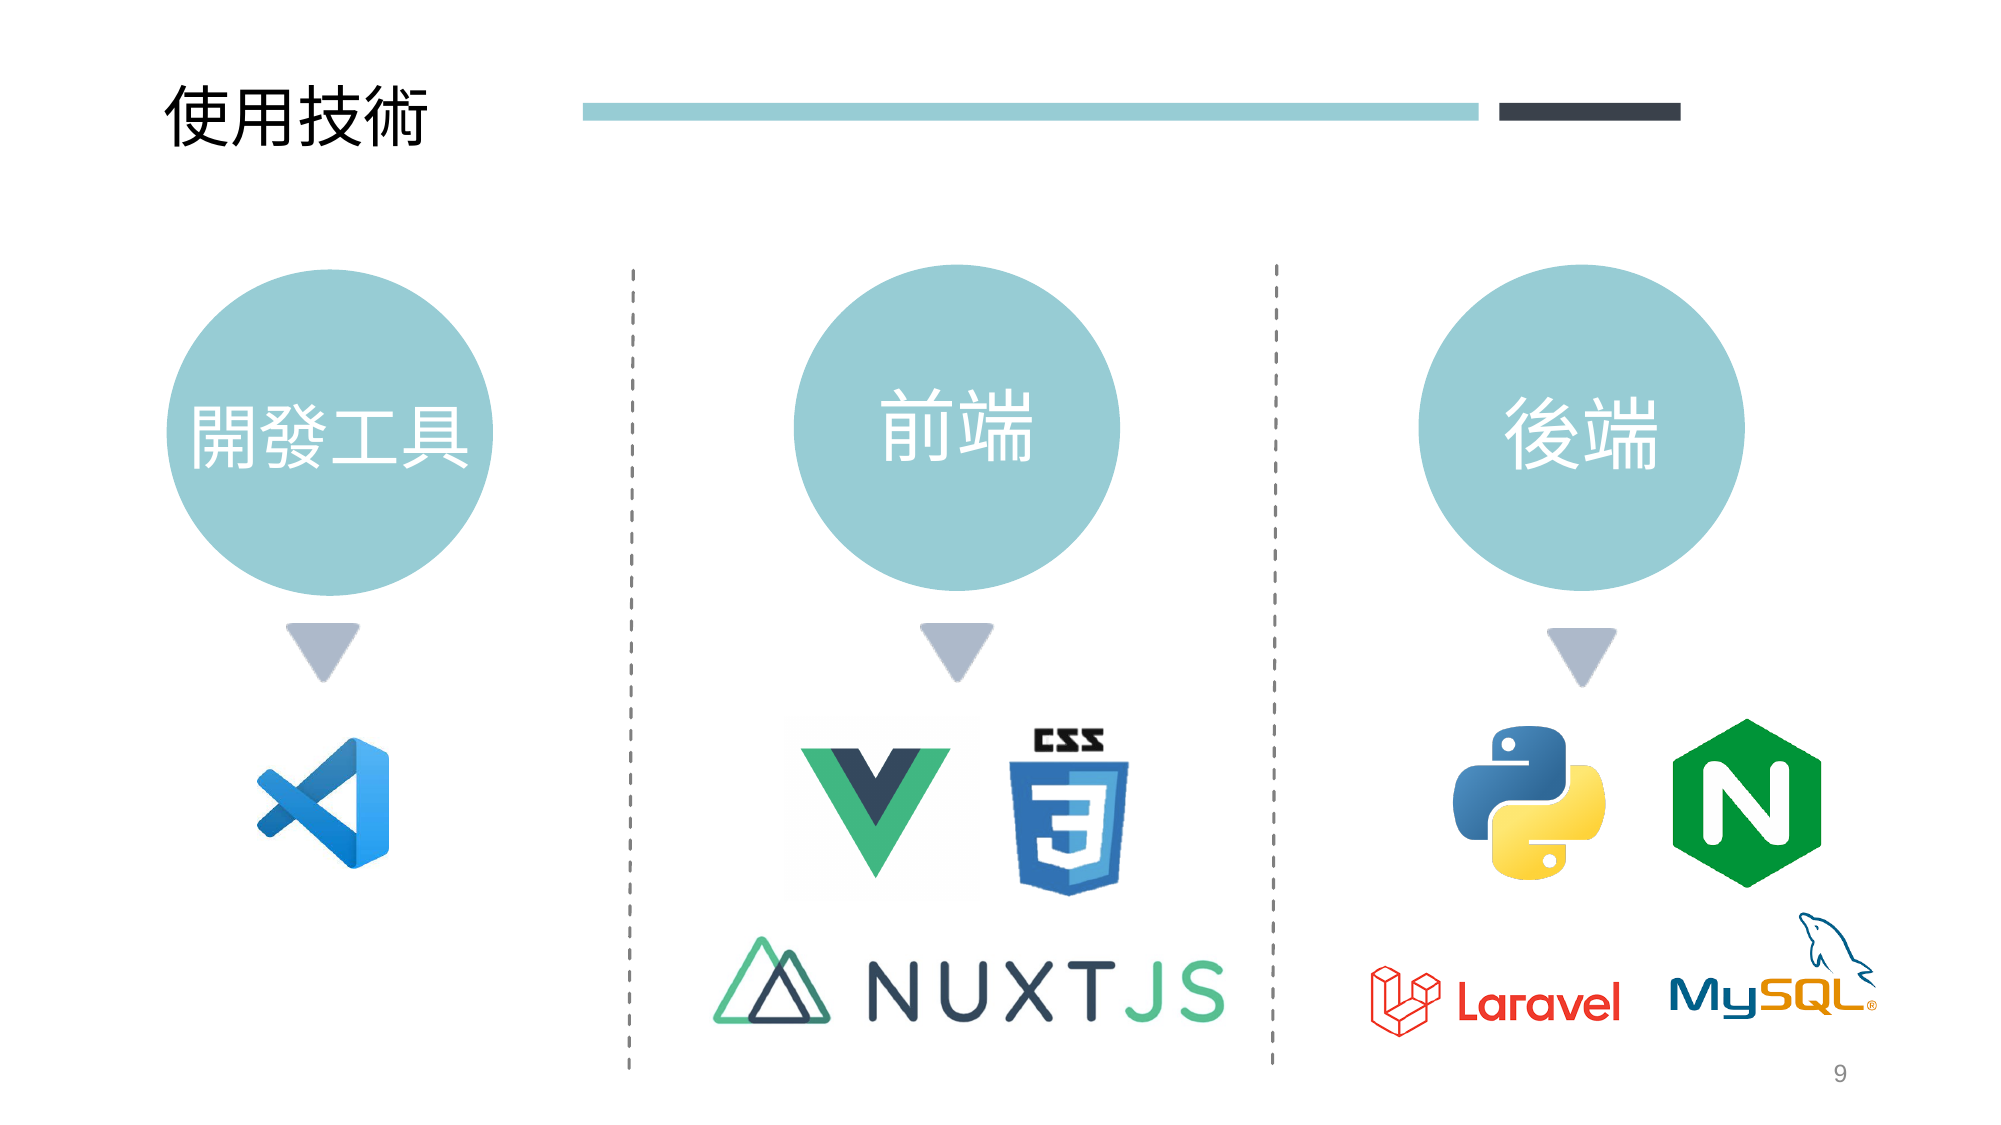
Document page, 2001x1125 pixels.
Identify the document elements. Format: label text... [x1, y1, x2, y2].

text_box 使用技術 [148, 67, 579, 163]
picture [704, 716, 1230, 1042]
picture [784, 716, 980, 901]
picture [256, 737, 389, 869]
picture [918, 623, 995, 683]
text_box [794, 265, 1120, 591]
picture [1545, 628, 1618, 688]
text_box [1272, 265, 1277, 1065]
picture [284, 623, 361, 683]
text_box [1419, 265, 1745, 591]
picture [1357, 934, 1642, 1067]
picture [1452, 726, 1606, 880]
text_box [628, 269, 634, 1070]
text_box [167, 269, 493, 596]
picture [1670, 716, 1825, 891]
picture [1670, 912, 1877, 1019]
slide_number 9 [1412, 1042, 1863, 1103]
